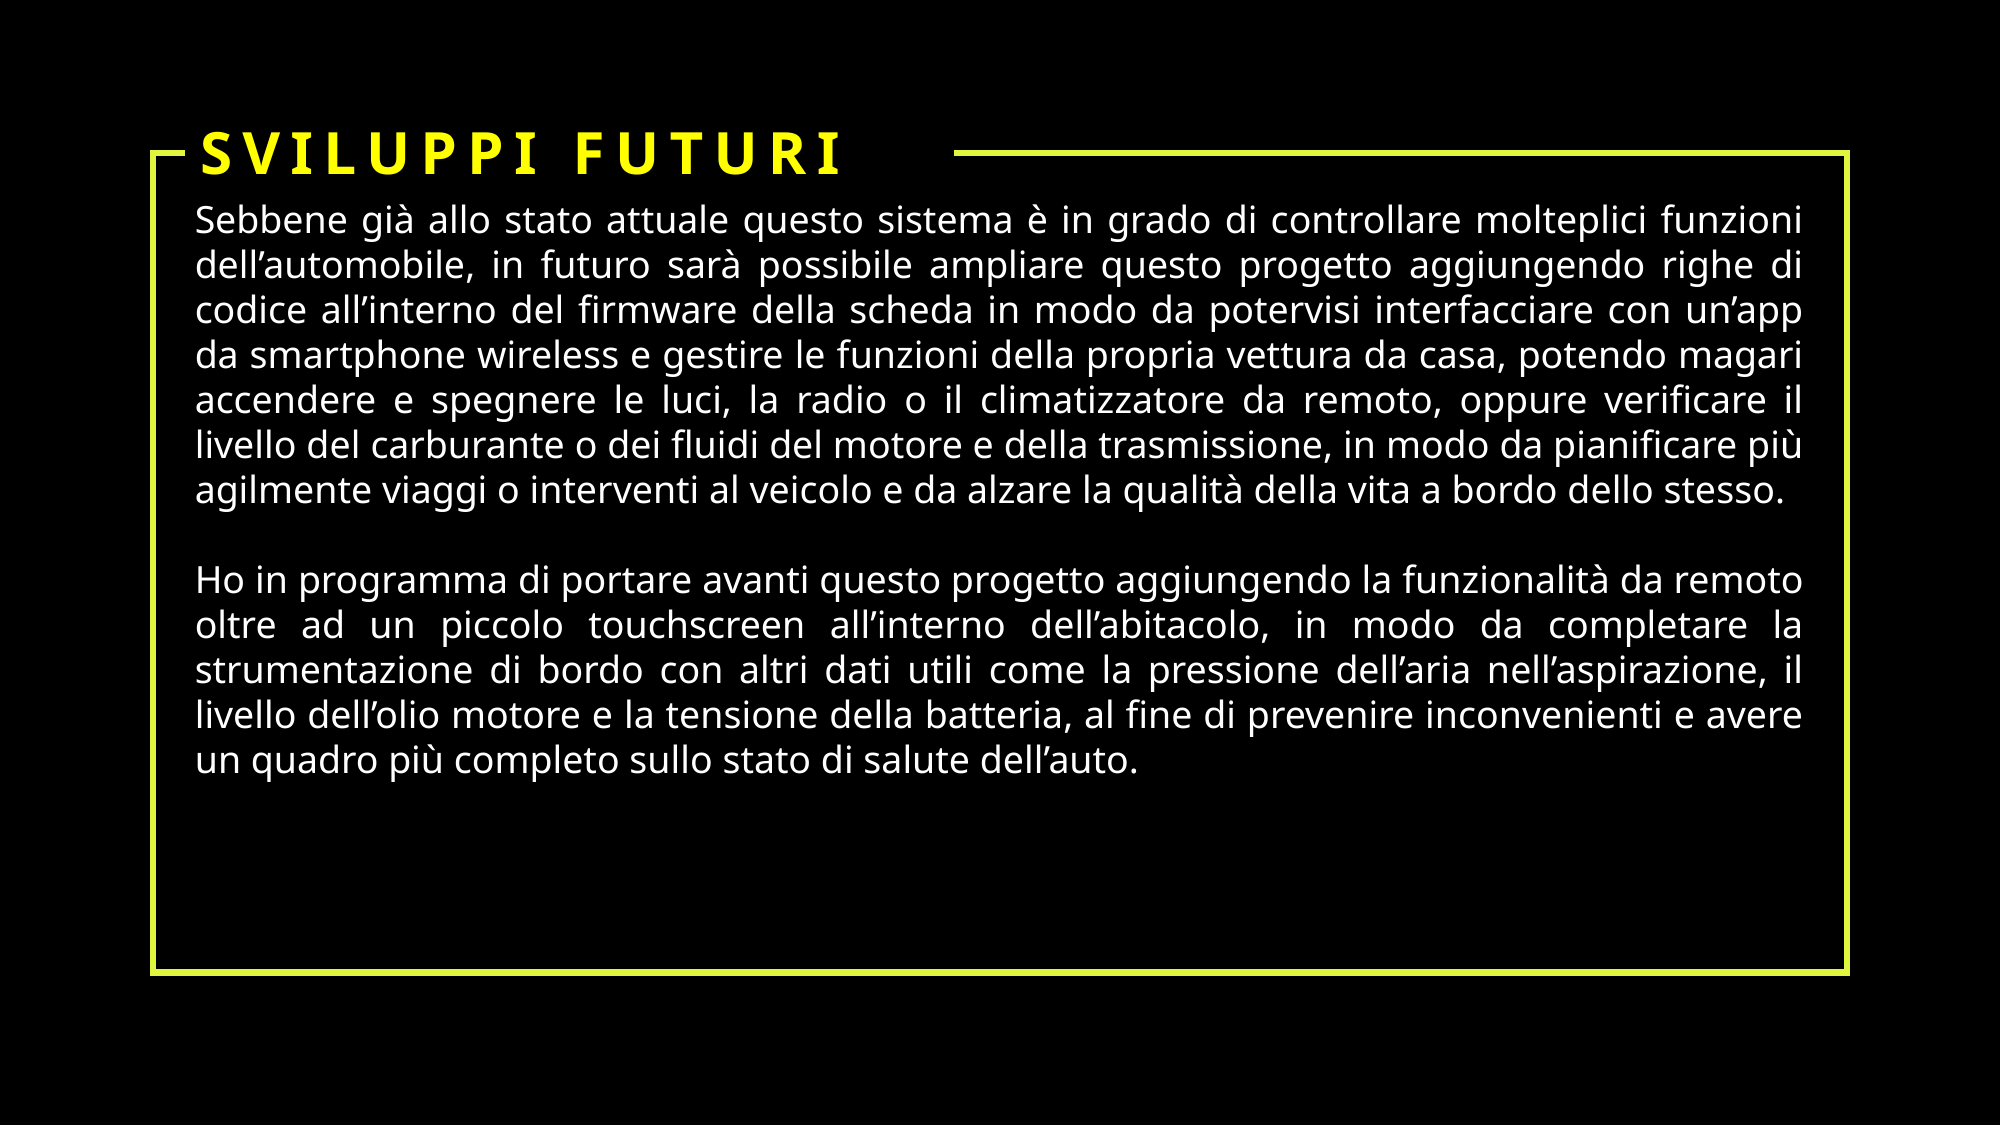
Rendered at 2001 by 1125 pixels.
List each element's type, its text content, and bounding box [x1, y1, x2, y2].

text_box Sebbene già allo stato attuale questo sistema è in grado di controllare molteplici funzioni dell’automobile, in futuro sarà possibile ampliare questo progetto aggiungendo righe di codice all’interno del firmware della scheda in modo da potervisi interfacciare con un’app da smartphone wireless e gestire le funzioni della propria vettura da casa, potendo magari accendere e spegnere le luci, la radio o il climatizzatore da remoto, oppure verificare il livello del carburante o dei fluidi del motore e della trasmissione, in modo da pianificare più agilmente viaggi o interventi al veicolo e da alzare la qualità della vita a bordo dello stesso. Ho in programma di portare avanti questo progetto aggiungendo la funzionalità da remoto oltre ad un piccolo touchscreen all’interno dell’abitacolo, in modo da completare la strumentazione di bordo con altri dati utili come la pressione dell’aria nell’aspirazione, il livello dell’olio motore e la tensione della batteria, al fine di prevenire inconvenienti e avere un quadro più completo sullo stato di salute dell’auto. [179, 188, 1820, 789]
title Sviluppi futuri [185, 85, 954, 188]
